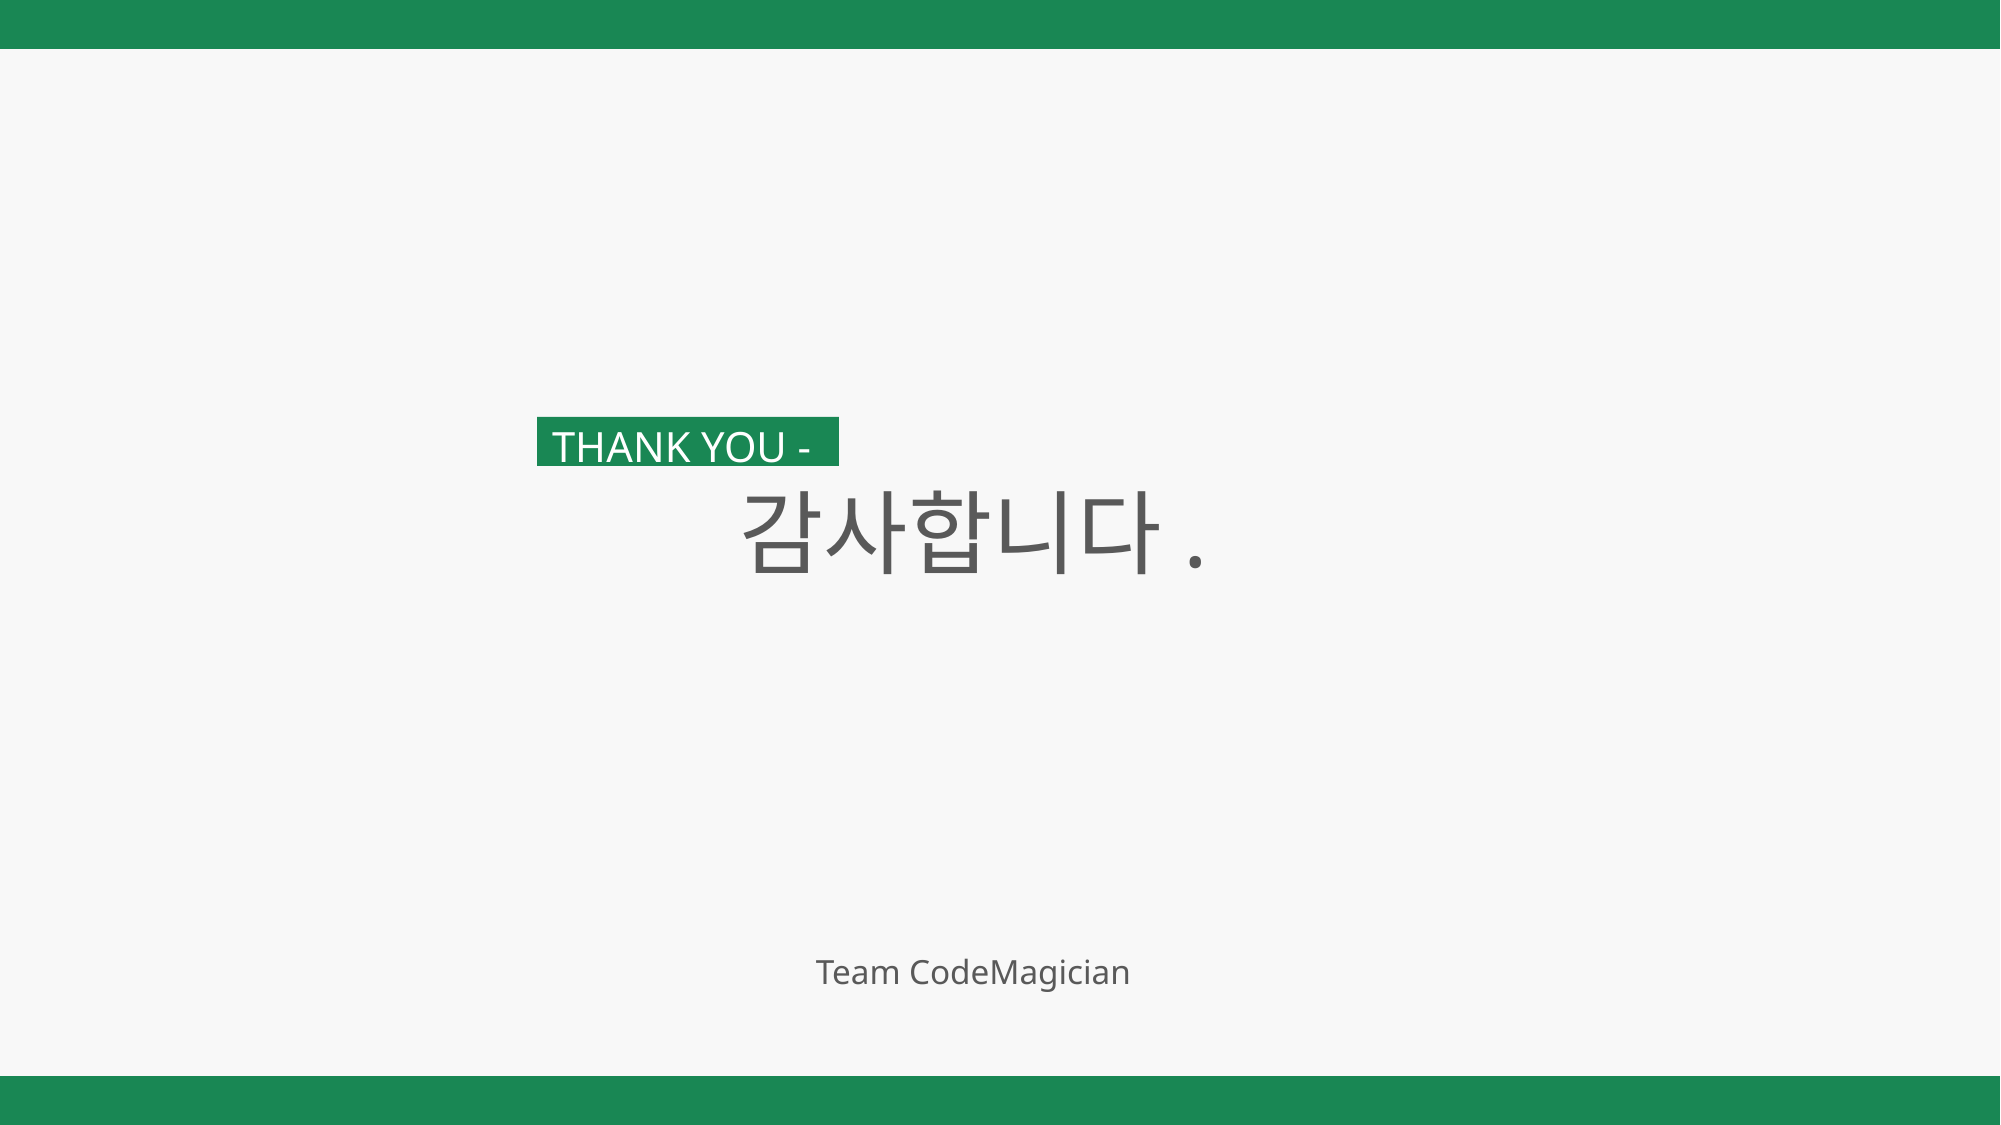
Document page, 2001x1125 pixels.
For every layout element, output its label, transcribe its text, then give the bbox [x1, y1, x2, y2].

text_box 감사합니다. [724, 468, 1224, 594]
text_box [0, 1075, 2000, 1125]
text_box Team CodeMagician [801, 943, 1147, 999]
text_box [0, 0, 2000, 50]
text_box THANK YOU - [537, 413, 839, 479]
